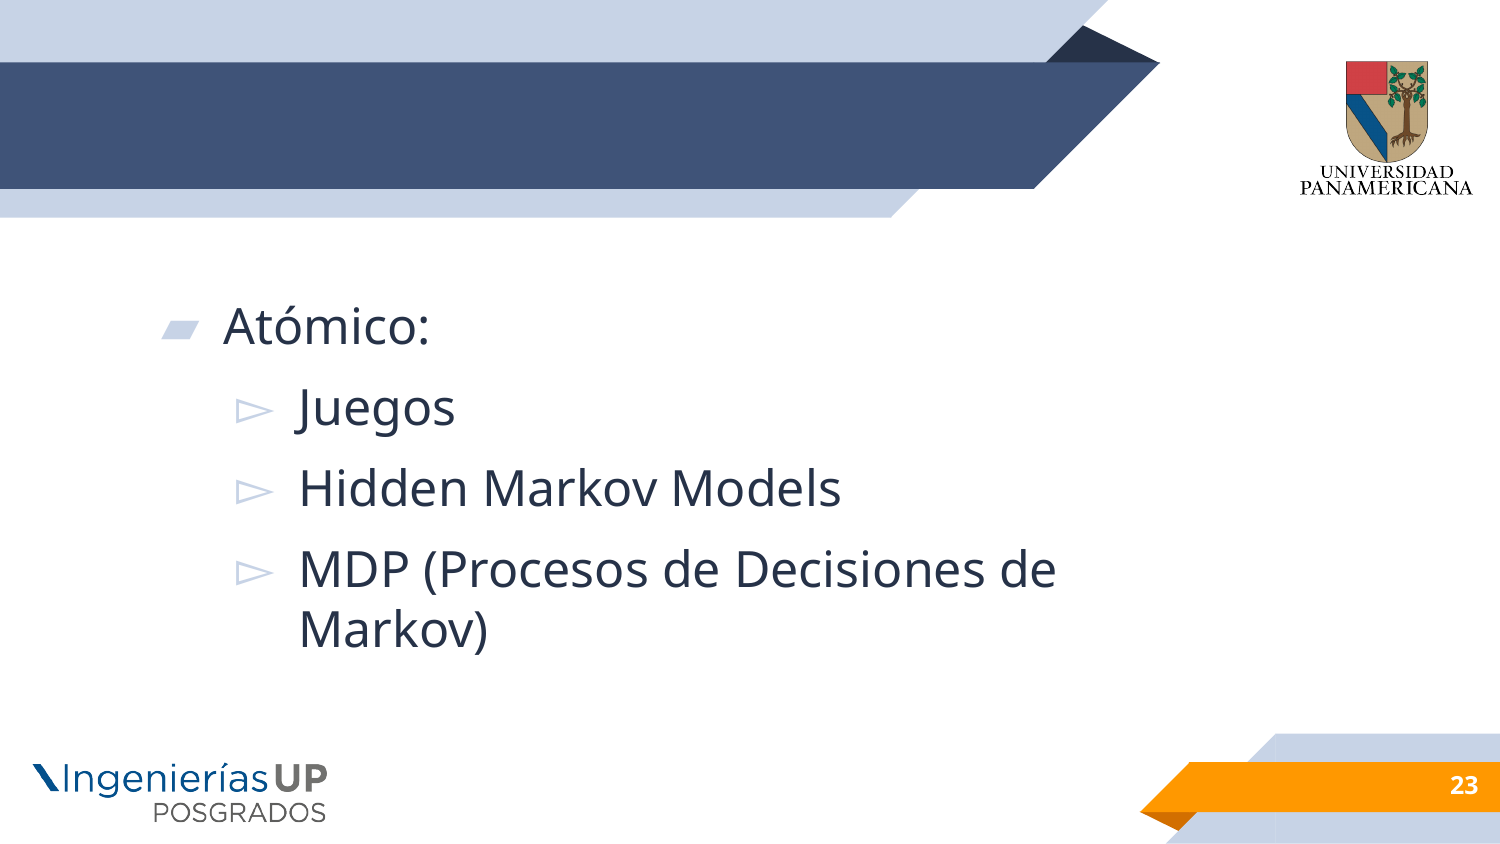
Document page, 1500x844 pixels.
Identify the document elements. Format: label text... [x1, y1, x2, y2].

slide_number 23 [1249, 760, 1494, 813]
picture [15, 737, 344, 844]
list Atómico: Juegos Hidden Markov Models MDP (Procesos de Decisiones de Markov) [133, 217, 1140, 734]
picture [1286, 44, 1490, 210]
